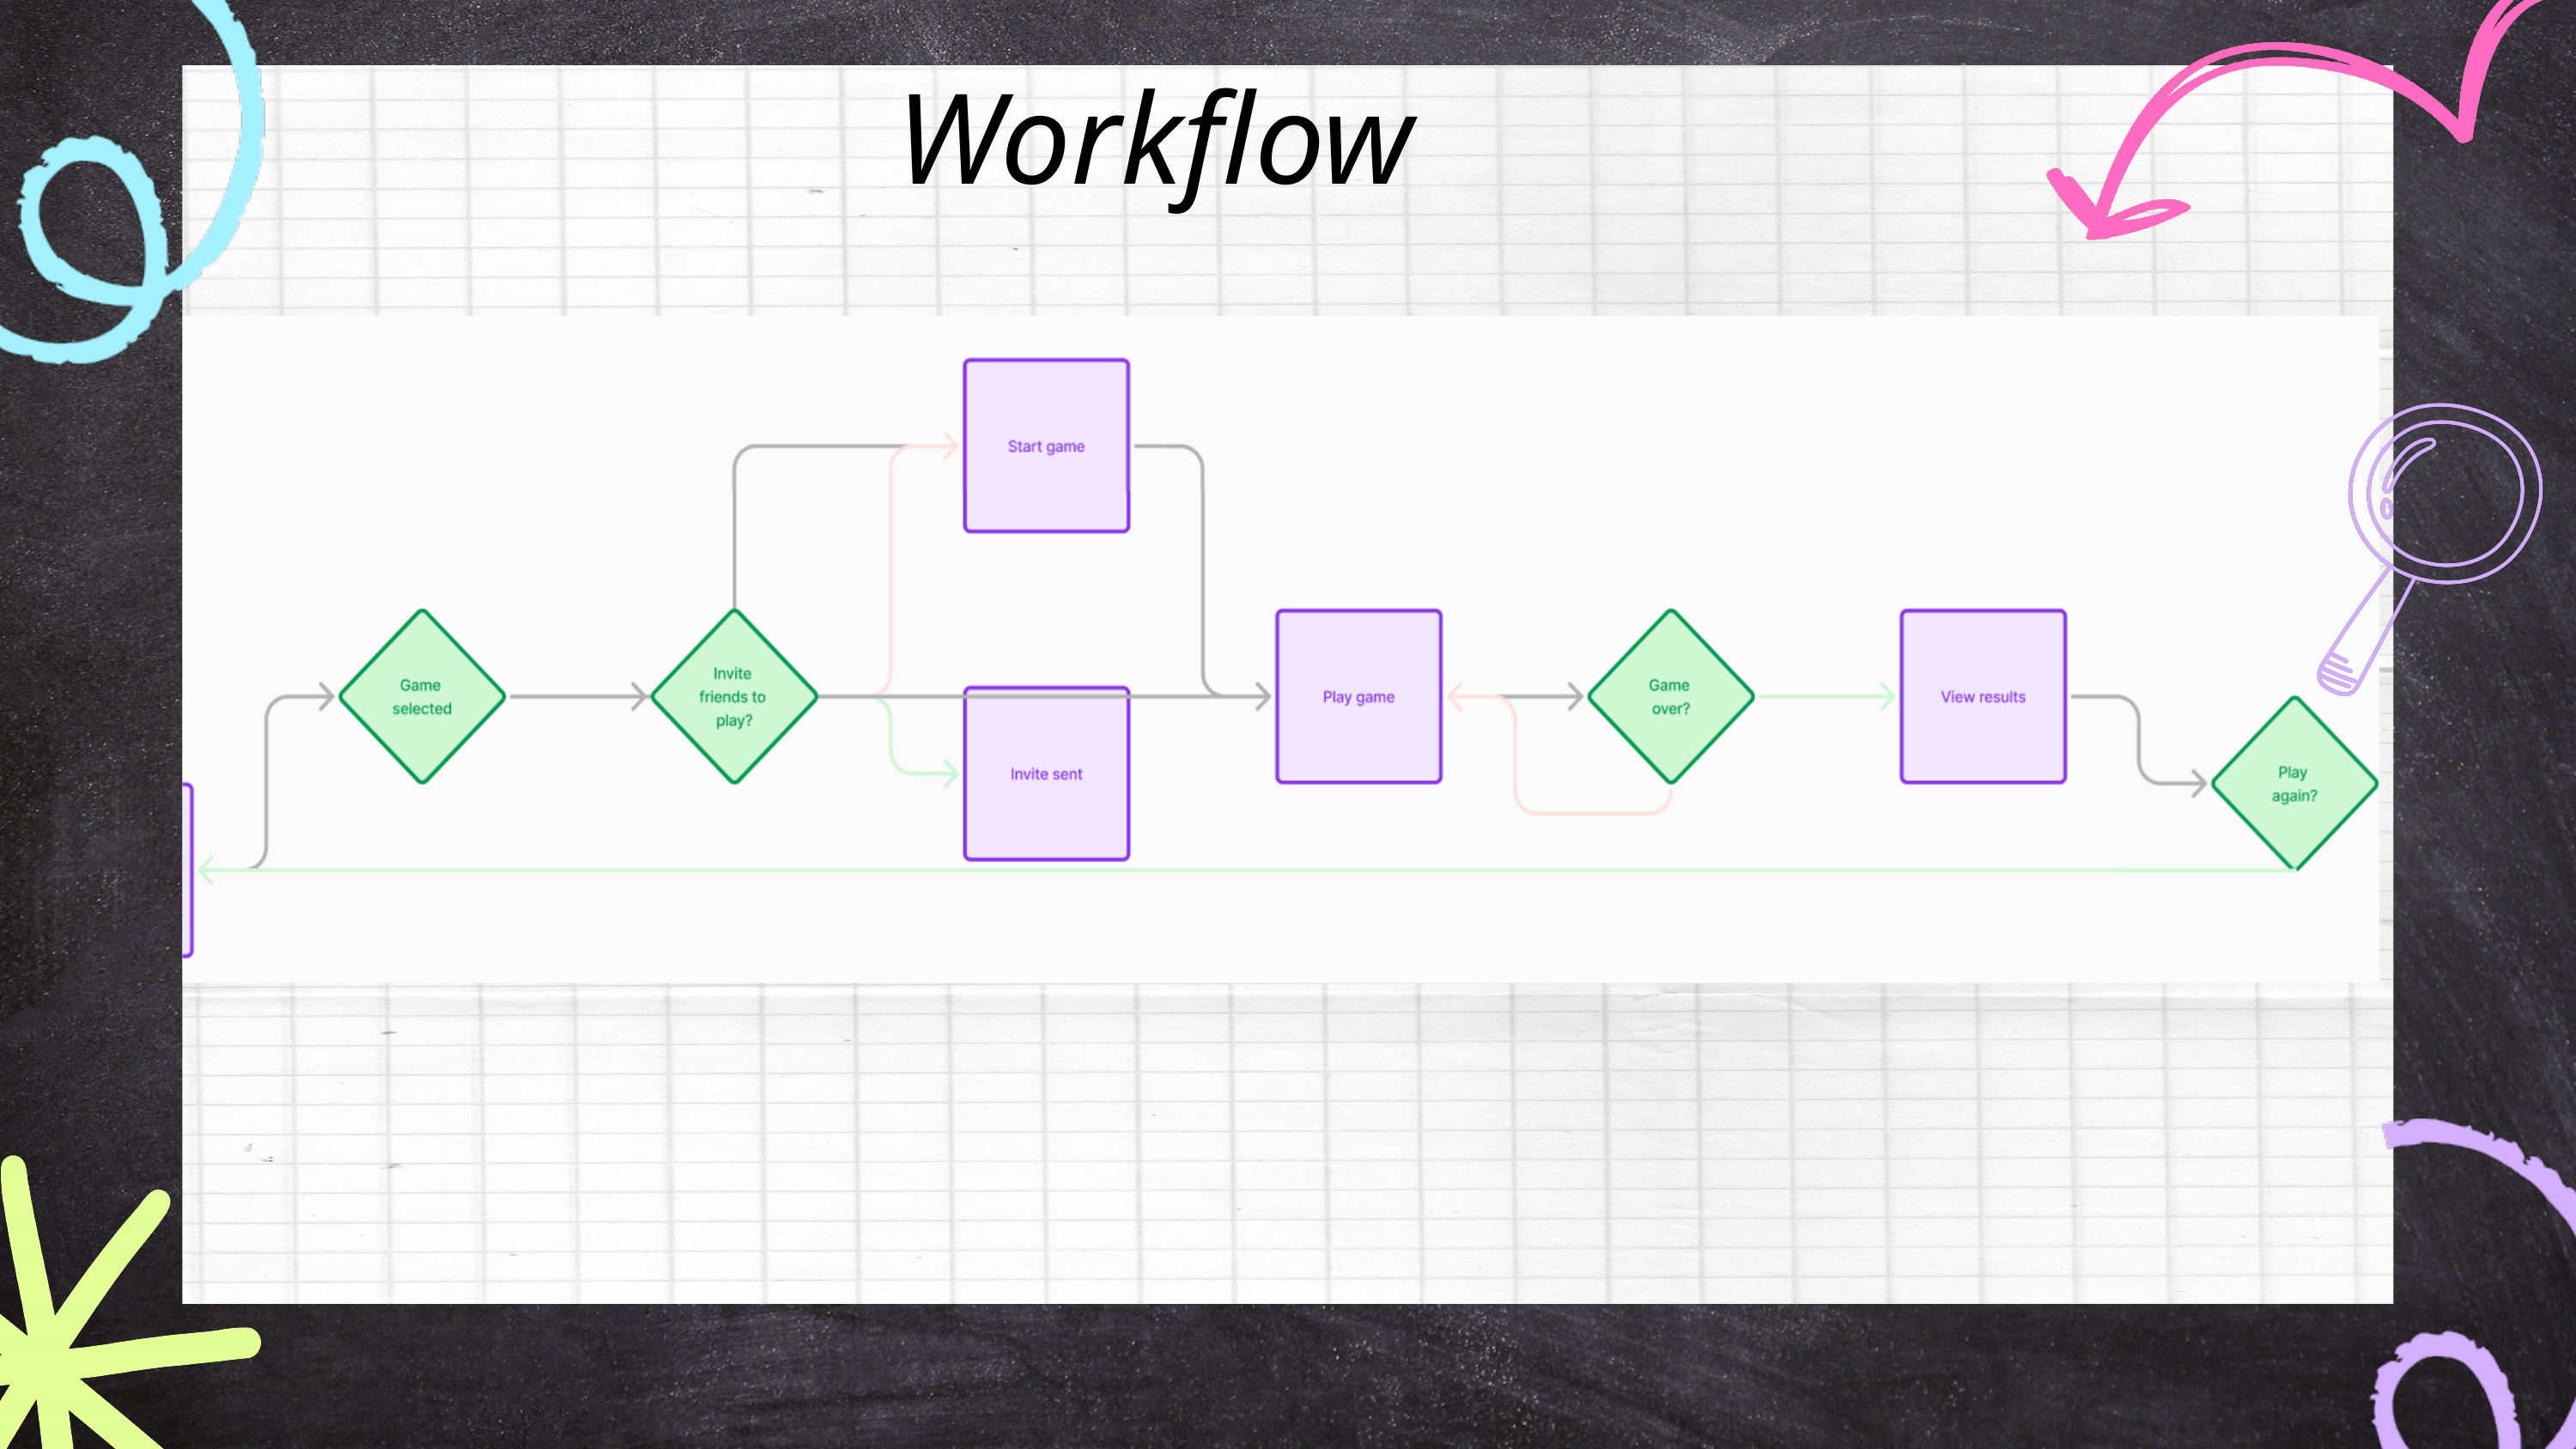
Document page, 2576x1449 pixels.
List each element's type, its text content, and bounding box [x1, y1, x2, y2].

text_box [2043, 0, 2576, 240]
text_box [267, 65, 2394, 402]
text_box [182, 697, 2394, 1304]
text_box [267, 0, 2043, 65]
text_box [0, 1154, 267, 1449]
text_box [267, 1304, 2299, 1449]
picture [182, 316, 2380, 984]
text_box [2394, 240, 2576, 1119]
text_box [0, 367, 182, 1154]
text_box Workflow [462, 106, 1849, 209]
text_box [2386, 402, 2546, 697]
text_box [0, 0, 267, 367]
text_box [2299, 1119, 2576, 1449]
